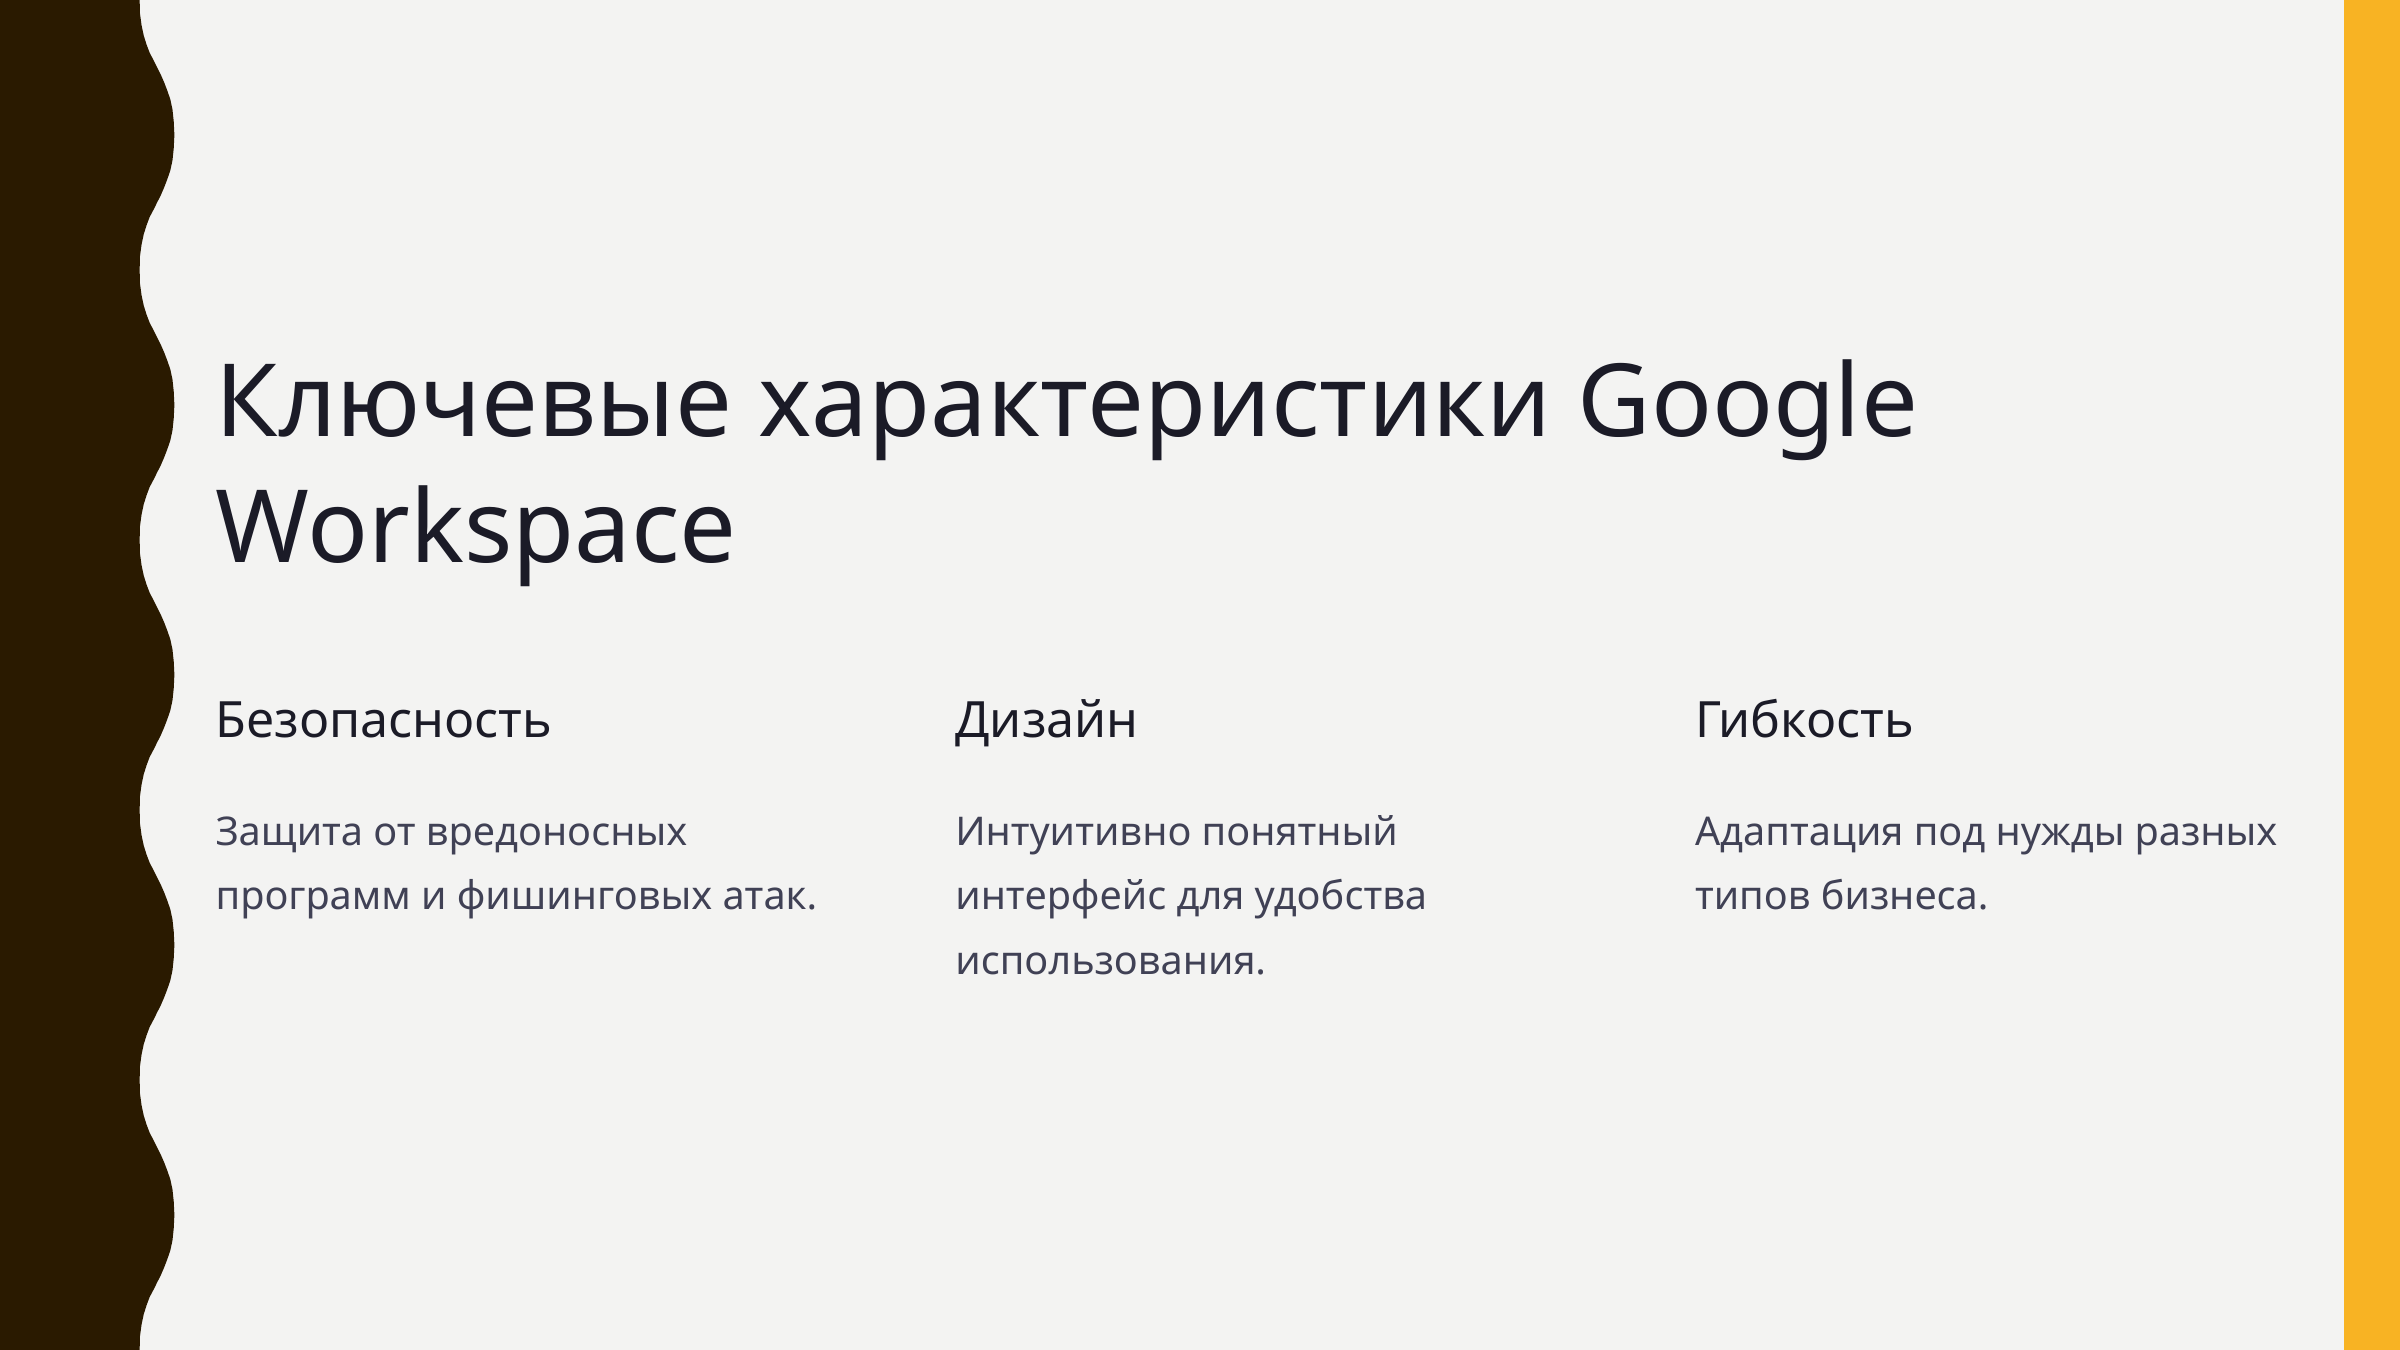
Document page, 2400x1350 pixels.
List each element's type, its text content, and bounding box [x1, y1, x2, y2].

text_box Ключевые характеристики Google Workspace [215, 330, 2333, 584]
text_box Адаптация под нужды разных типов бизнеса. [1695, 788, 2335, 919]
text_box Защита от вредоносных программ и фишинговых атак. [215, 788, 856, 919]
text_box Дизайн [955, 684, 1462, 749]
text_box Безопасность [215, 684, 723, 749]
text_box Гибкость [1695, 684, 2202, 749]
text_box Интуитивно понятный интерфейс для удобства использования. [955, 788, 1595, 983]
